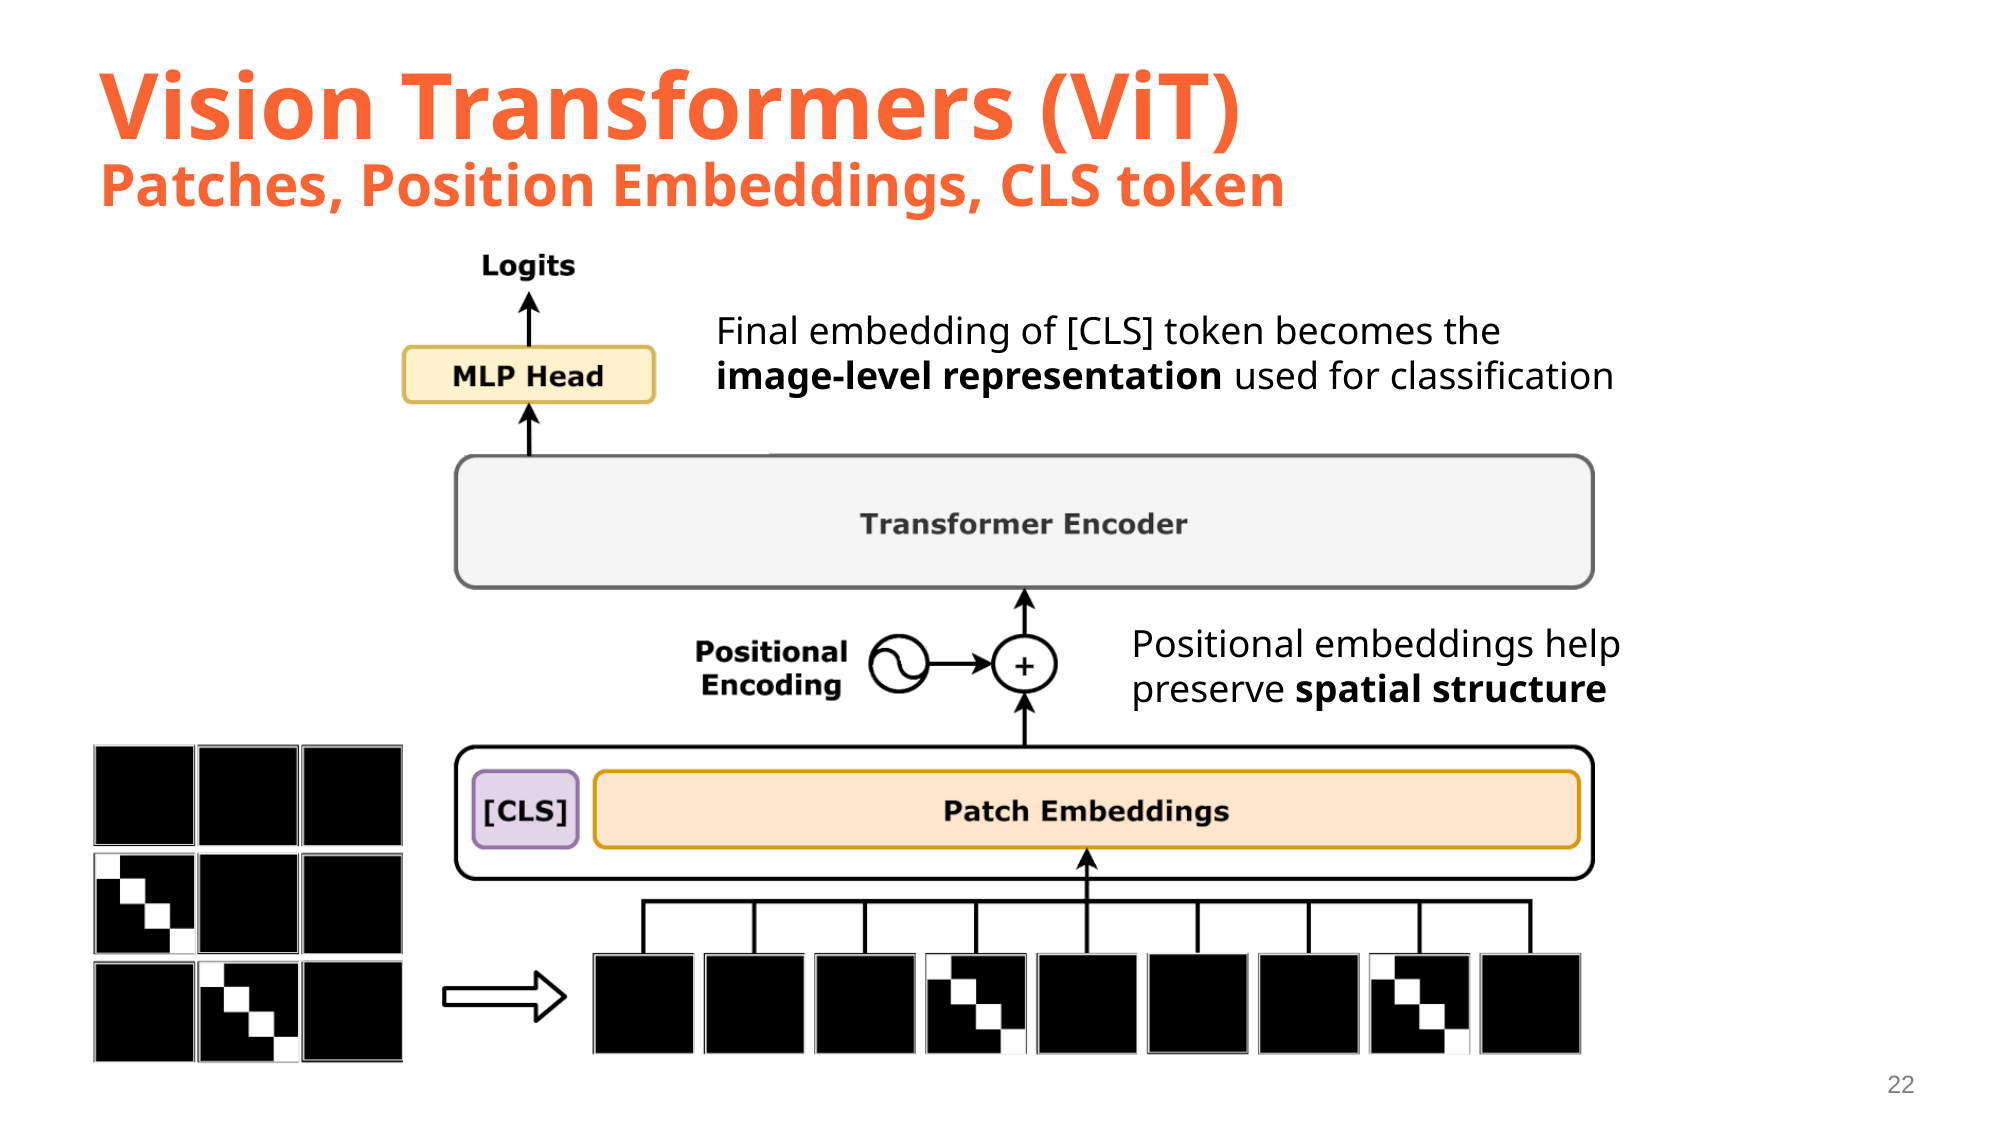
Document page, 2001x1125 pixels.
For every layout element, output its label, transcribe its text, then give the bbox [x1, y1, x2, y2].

title Vision Transformers (ViT) Patches, Position Embeddings, CLS token [84, 49, 1916, 233]
text_box Positional embeddings help preserve spatial structure [1595, 613, 1960, 718]
text_box Final embedding of [CLS] token becomes the image-level representation used for classification [1595, 299, 1771, 405]
slide_number 22 [1815, 1061, 1916, 1107]
picture [84, 240, 1595, 1076]
